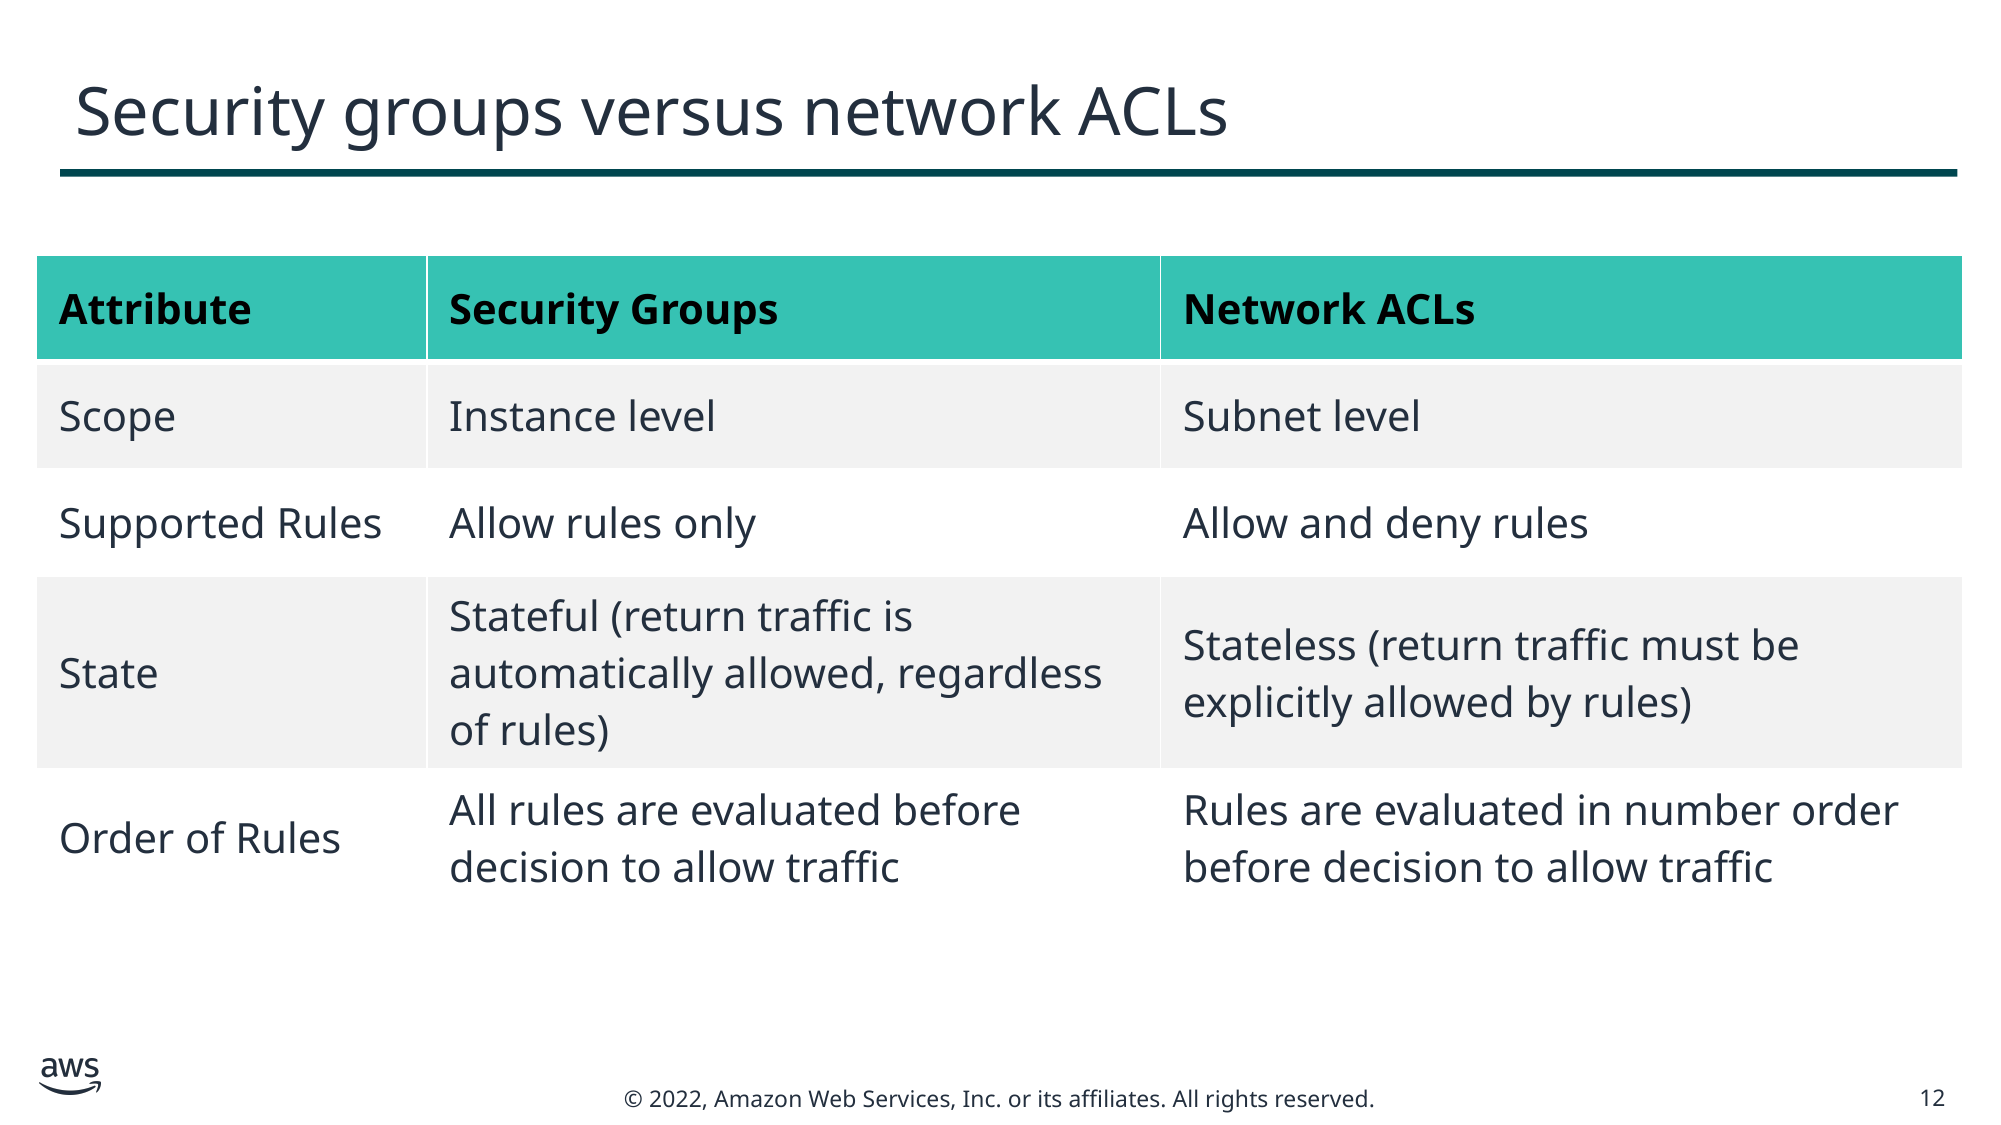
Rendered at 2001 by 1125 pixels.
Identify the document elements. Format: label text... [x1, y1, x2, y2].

table_cell Allow and deny rules [1161, 470, 1962, 575]
table_header Network ACLs [1161, 256, 1962, 359]
table_cell All rules are evaluated before decision to allow traffic [428, 770, 1160, 905]
slide_number 12 [1881, 1077, 1961, 1121]
title Security groups versus network ACLs [60, 49, 1958, 170]
table_cell Subnet level [1161, 365, 1962, 468]
table_cell Instance level [428, 365, 1160, 468]
table_cell Scope [37, 365, 426, 468]
table_cell Supported Rules [37, 470, 426, 575]
table_header Security Groups [428, 256, 1160, 359]
table_header Attribute [37, 256, 426, 359]
table_cell Stateless (return traffic must be explicitly allowed by rules) [1161, 577, 1962, 768]
table_cell Order of Rules [37, 770, 426, 905]
table_cell Allow rules only [428, 470, 1160, 575]
table_cell State [37, 577, 426, 768]
table_cell Stateful (return traffic is automatically allowed, regardless of rules) [428, 577, 1160, 768]
table_cell Rules are evaluated in number order before decision to allow traffic [1161, 770, 1962, 905]
picture [39, 1058, 101, 1095]
